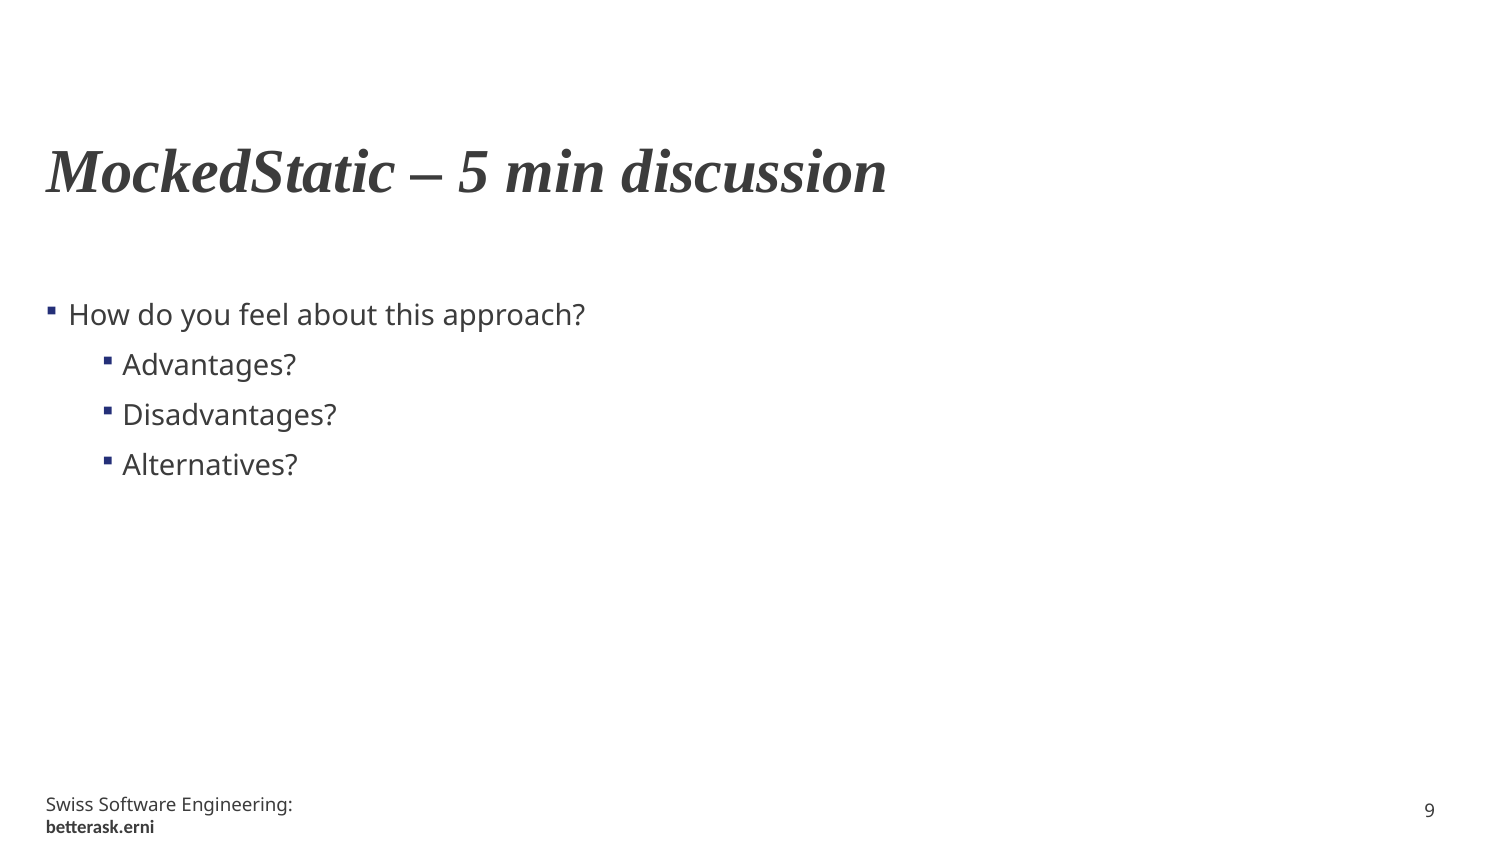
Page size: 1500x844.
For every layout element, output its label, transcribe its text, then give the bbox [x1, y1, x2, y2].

title MockedStatic – 5 min discussion [40, 69, 1443, 210]
slide_number 9 [1308, 792, 1441, 831]
list How do you feel about this approach? Advantages? Disadvantages? Alternatives? [41, 290, 1443, 733]
footer Swiss Software Engineering: betterask.erni [40, 796, 384, 833]
